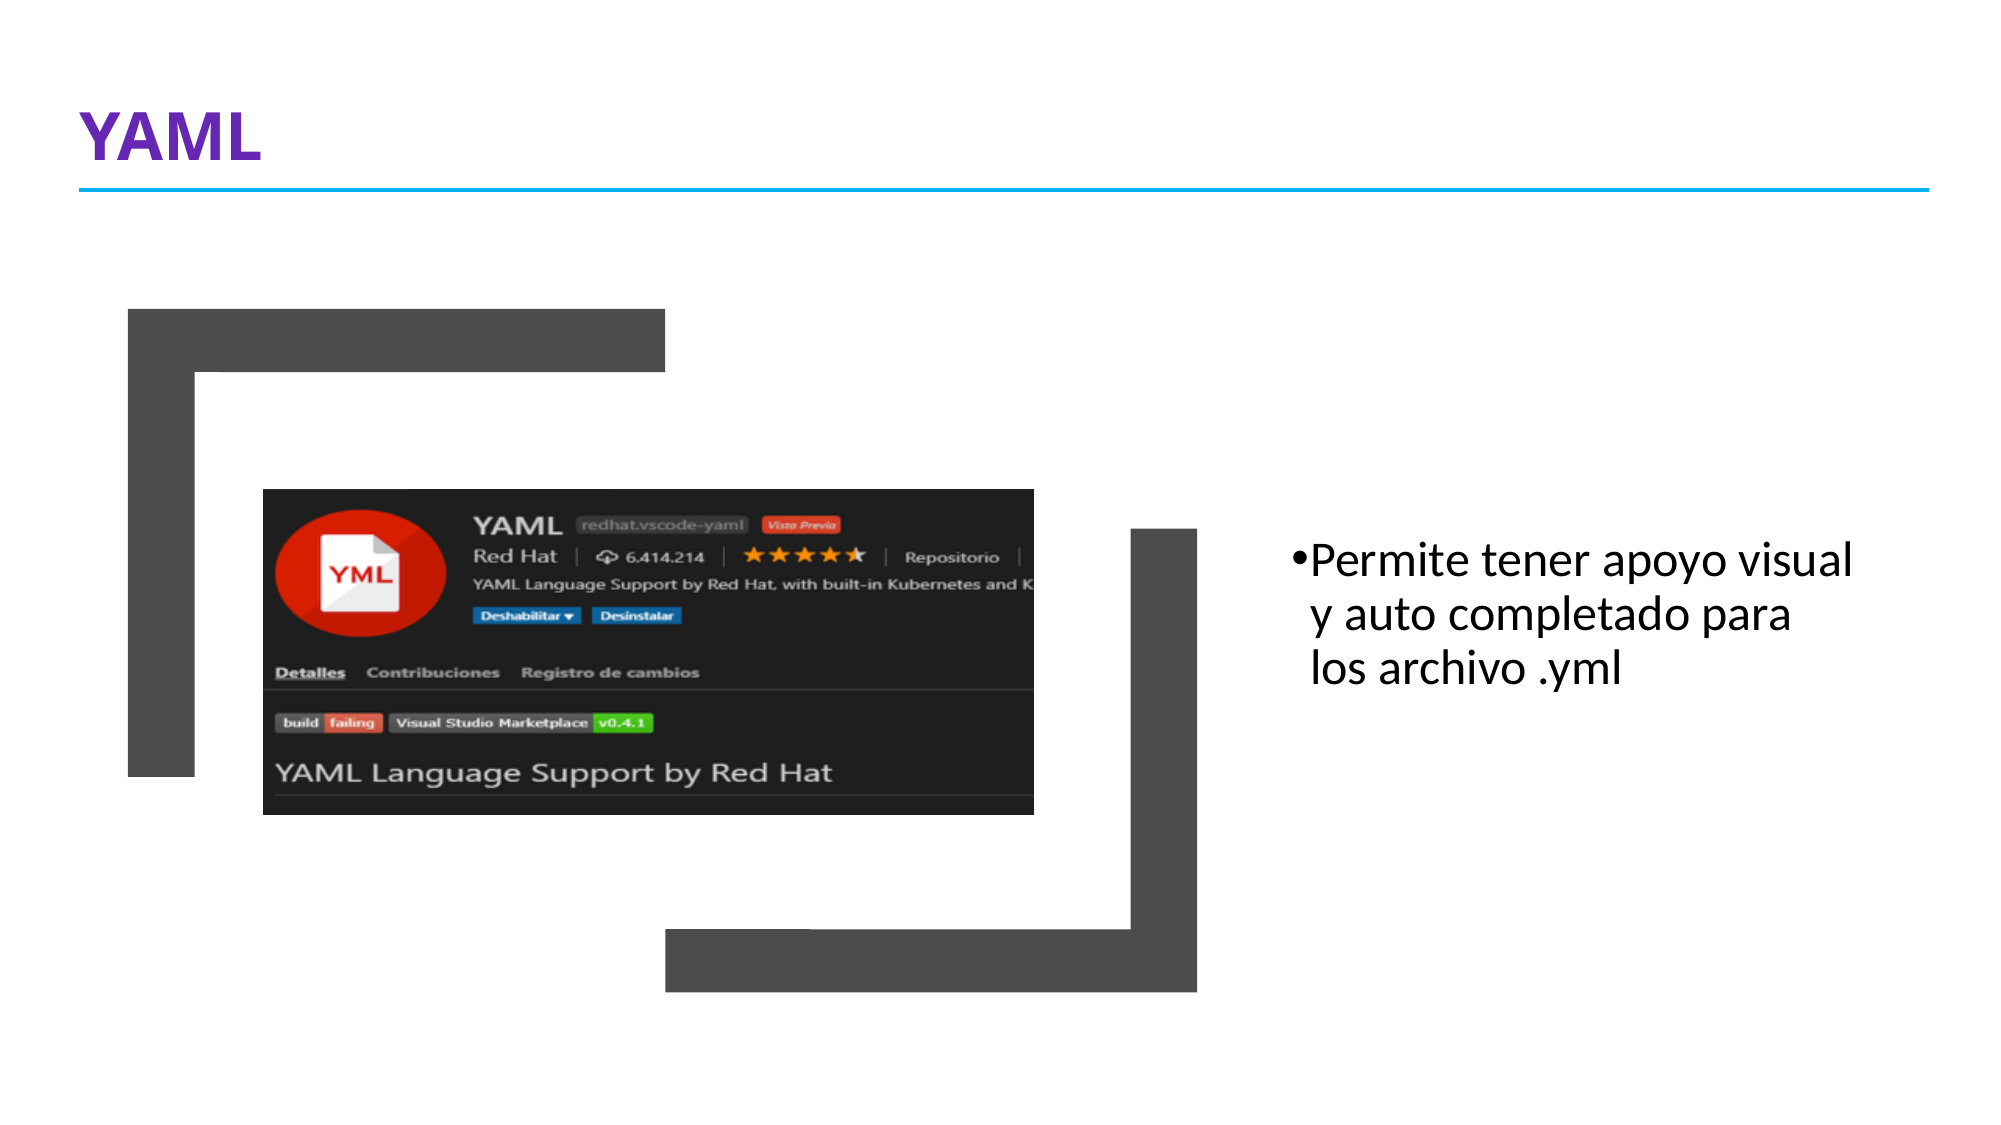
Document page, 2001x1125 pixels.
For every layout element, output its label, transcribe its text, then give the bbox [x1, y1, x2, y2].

text_box [127, 308, 666, 777]
text_box [665, 528, 1198, 993]
picture [262, 489, 1034, 815]
title YAML [59, 82, 1683, 252]
list Permite tener apoyo visual y auto completado para los archivo .yml [1276, 373, 1872, 930]
